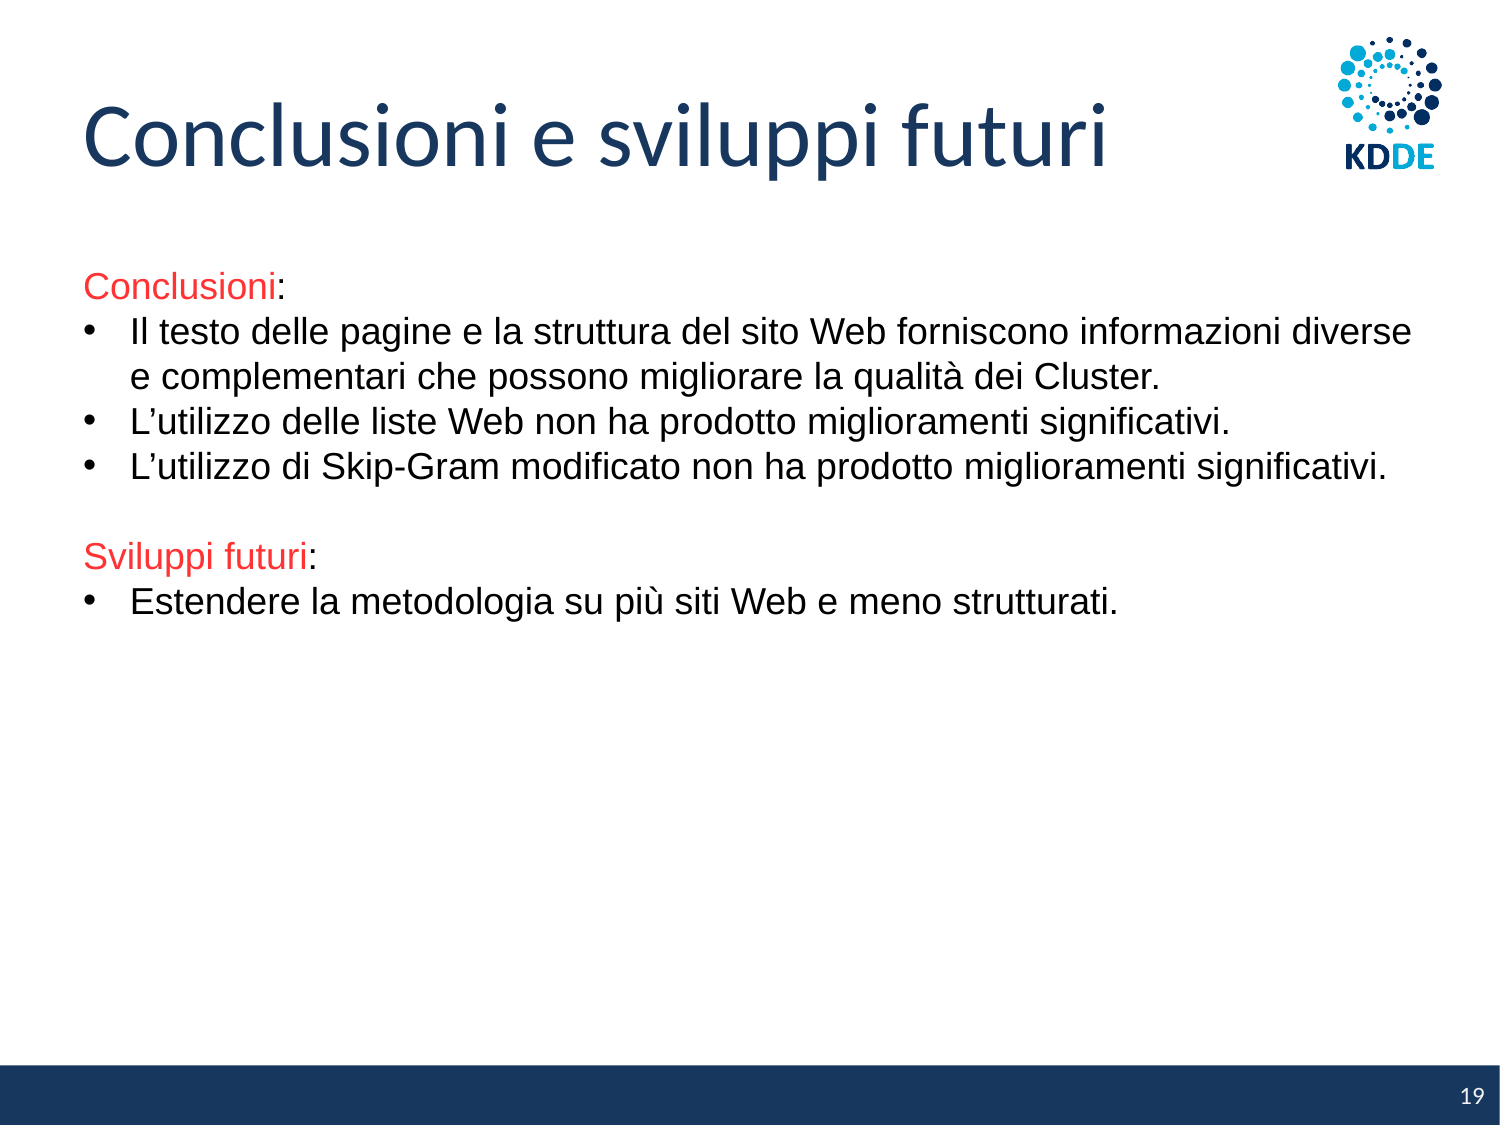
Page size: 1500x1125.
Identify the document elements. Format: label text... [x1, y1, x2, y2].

text_box 19 [1149, 1065, 1500, 1125]
picture [1337, 36, 1443, 171]
text_box Conclusioni: Il testo delle pagine e la struttura del sito Web forniscono informazioni diverse e complementari che possono migliorare la qualità dei Cluster. L’utilizzo delle liste Web non ha prodotto miglioramenti significativi. L’utilizzo di Skip-Gram modificato non ha prodotto miglioramenti significativi. Sviluppi futuri: Estendere la metodologia su più siti Web e meno strutturati. [68, 254, 1429, 984]
text_box Conclusioni e sviluppi futuri [68, 36, 1252, 223]
